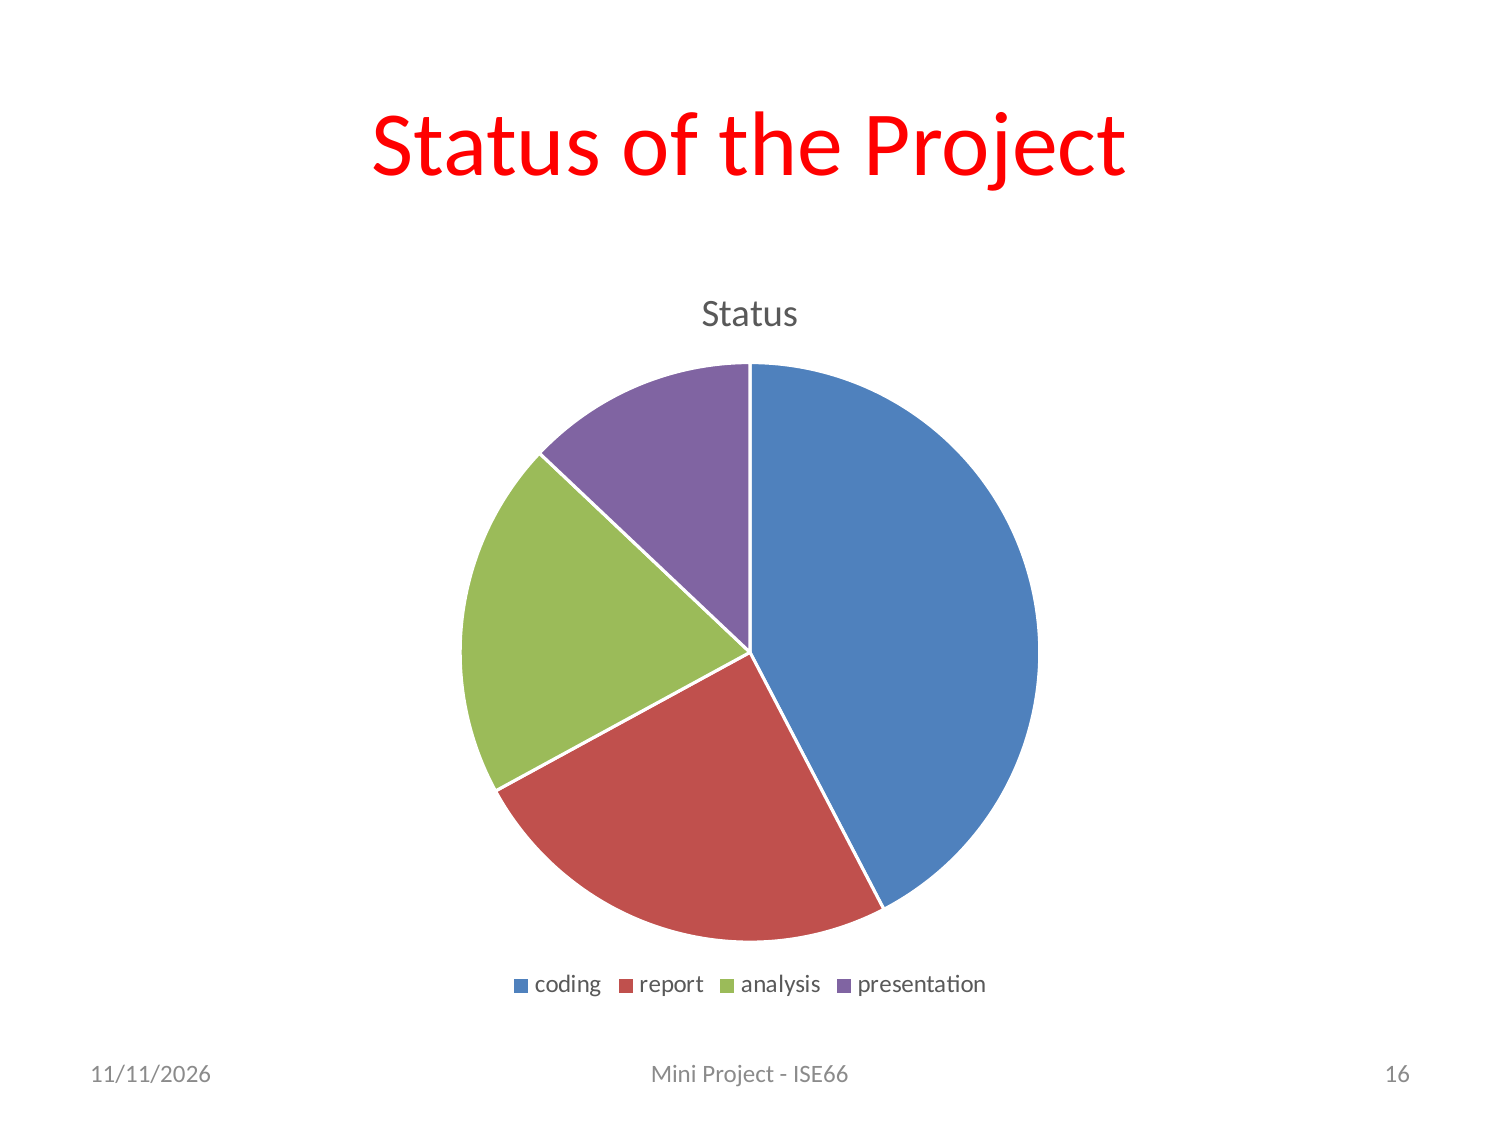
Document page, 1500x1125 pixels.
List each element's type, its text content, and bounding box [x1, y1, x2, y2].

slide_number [75, 1042, 425, 1103]
footer Mini Project - ISE66 [512, 1042, 988, 1103]
chart [74, 262, 1426, 1006]
slide_number 16 [1074, 1042, 1425, 1103]
title Status of the Project [75, 45, 1425, 233]
